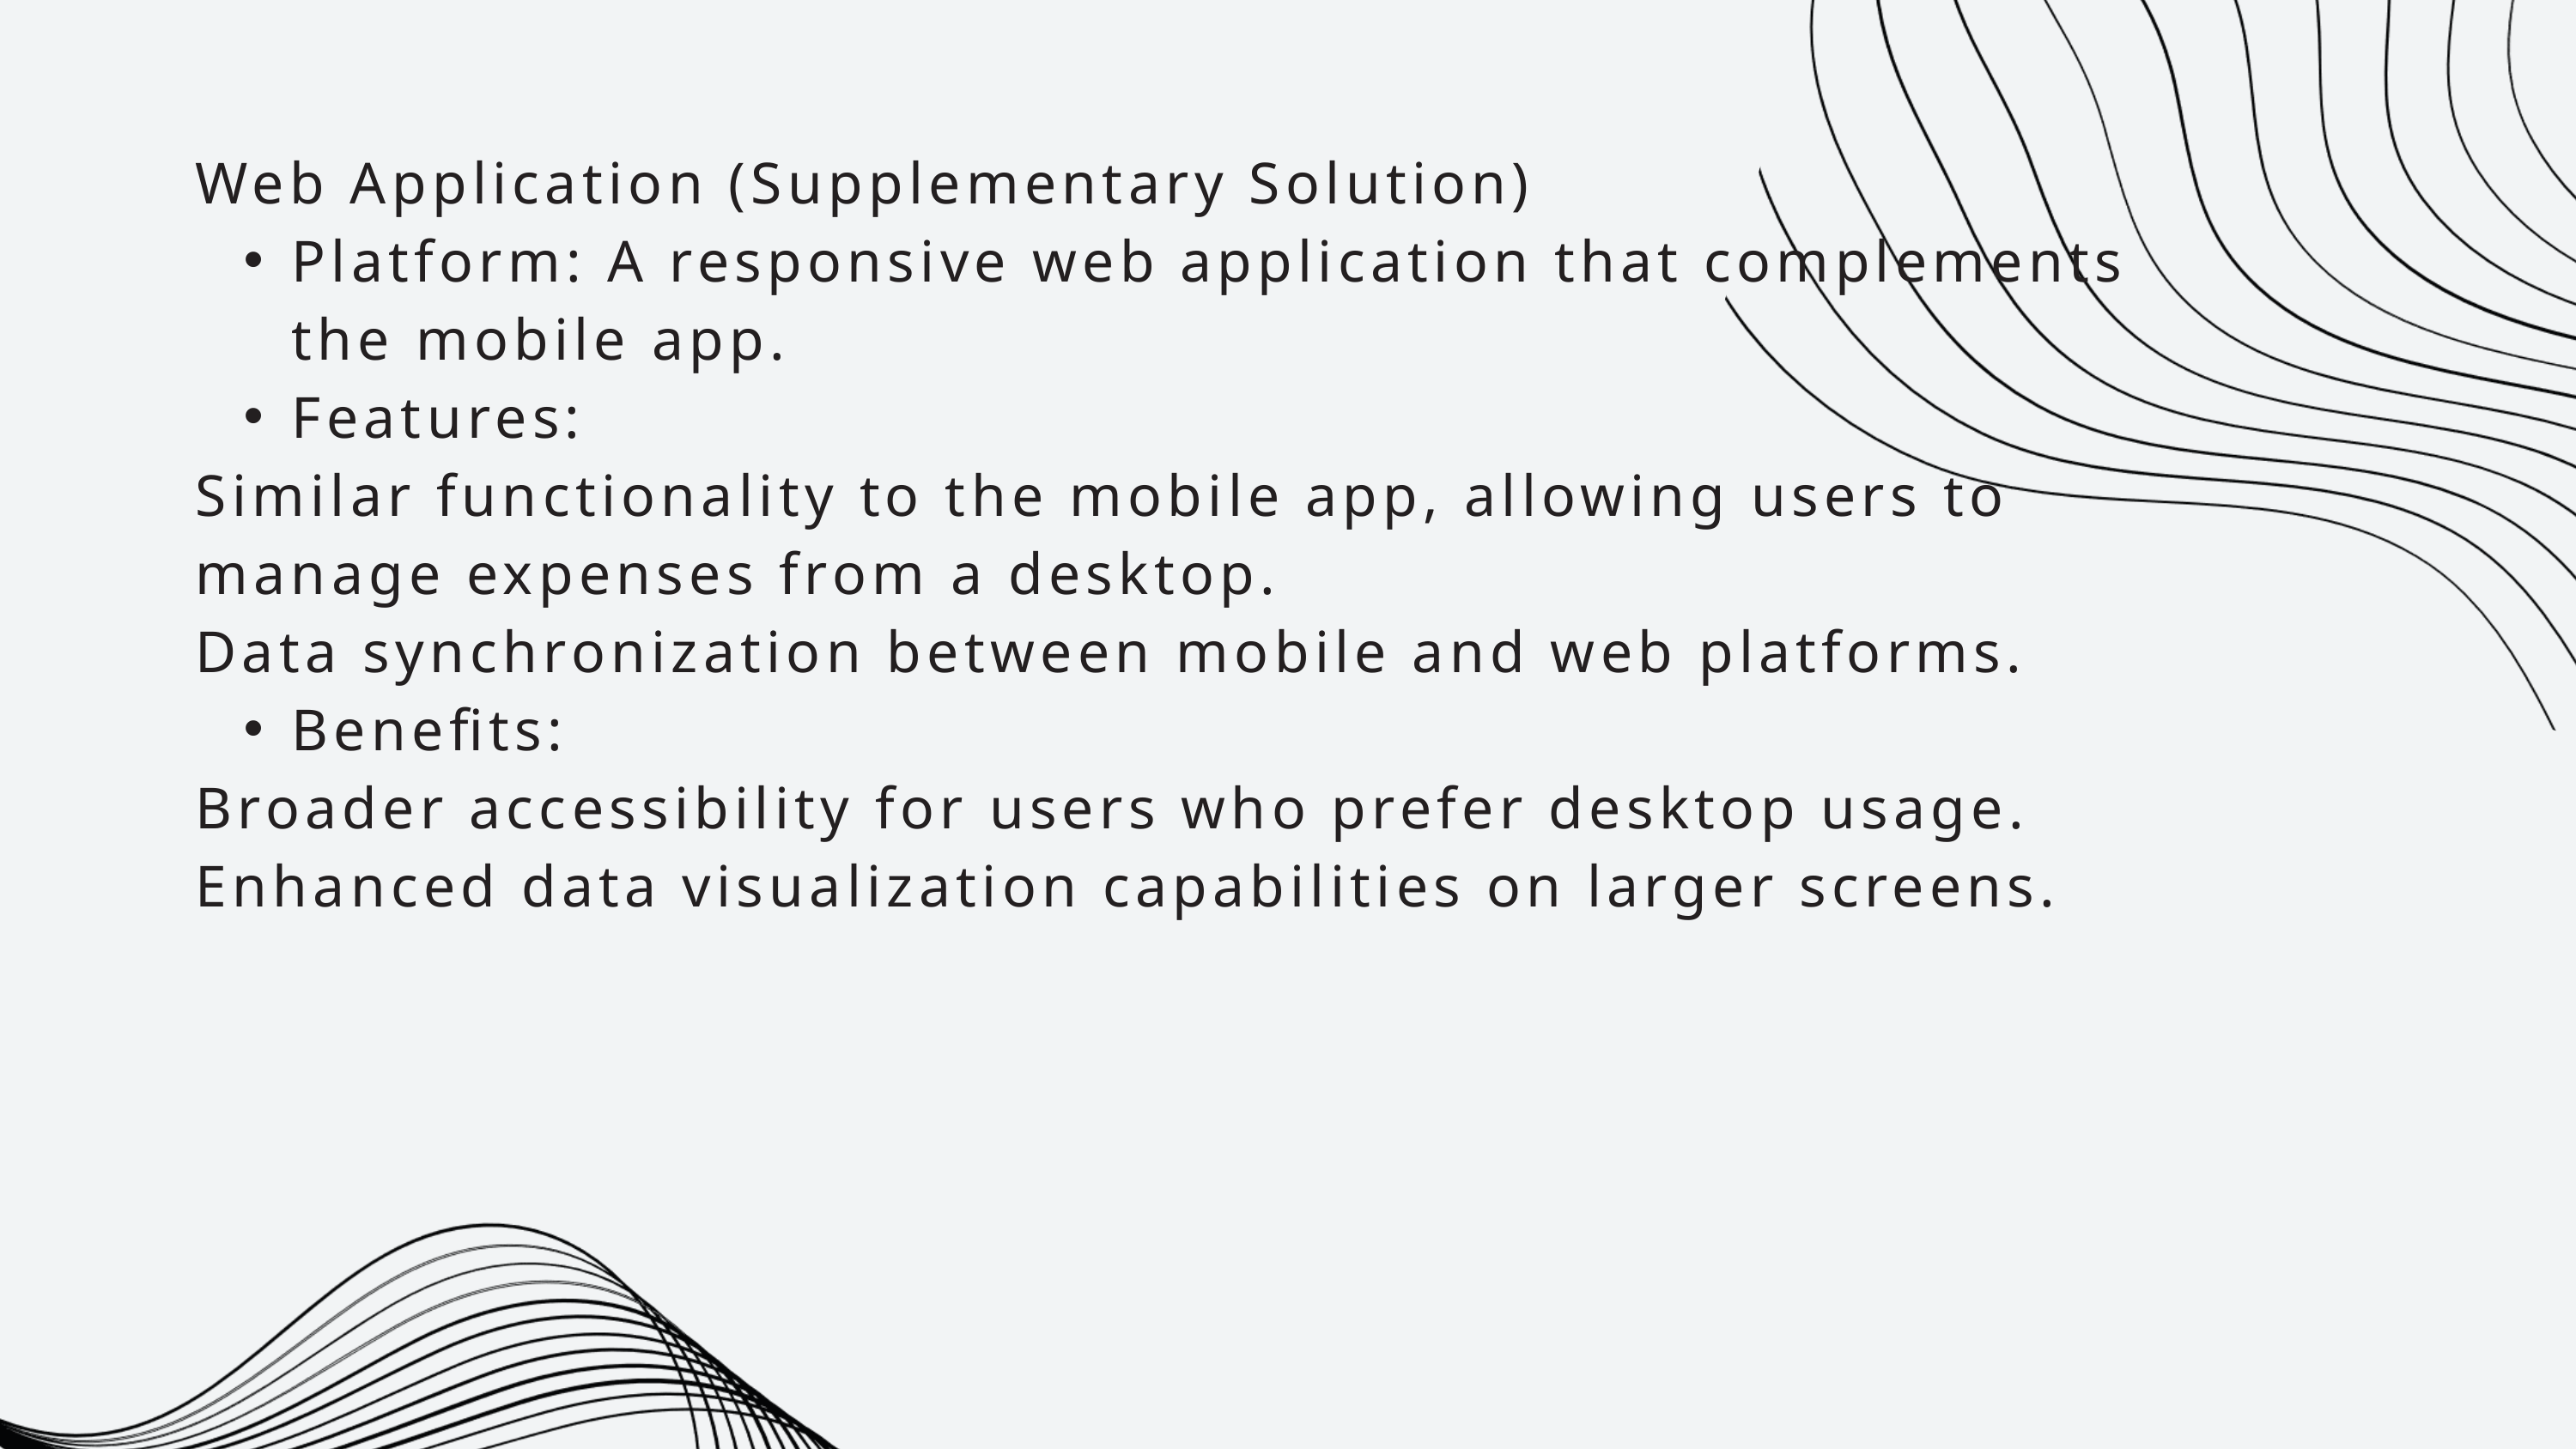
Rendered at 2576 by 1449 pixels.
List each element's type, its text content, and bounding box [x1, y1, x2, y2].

text_box [1768, 0, 2576, 737]
text_box [0, 978, 942, 1449]
text_box Web Application (Supplementary Solution) Platform: A responsive web application that complements the mobile app. Features: Similar functionality to the mobile app, allowing users to manage expenses from a desktop. Data synchronization between mobile and web platforms. Benefits: Broader accessibility for users who prefer desktop usage. Enhanced data visualization capabilities on larger screens. [195, 136, 2184, 997]
